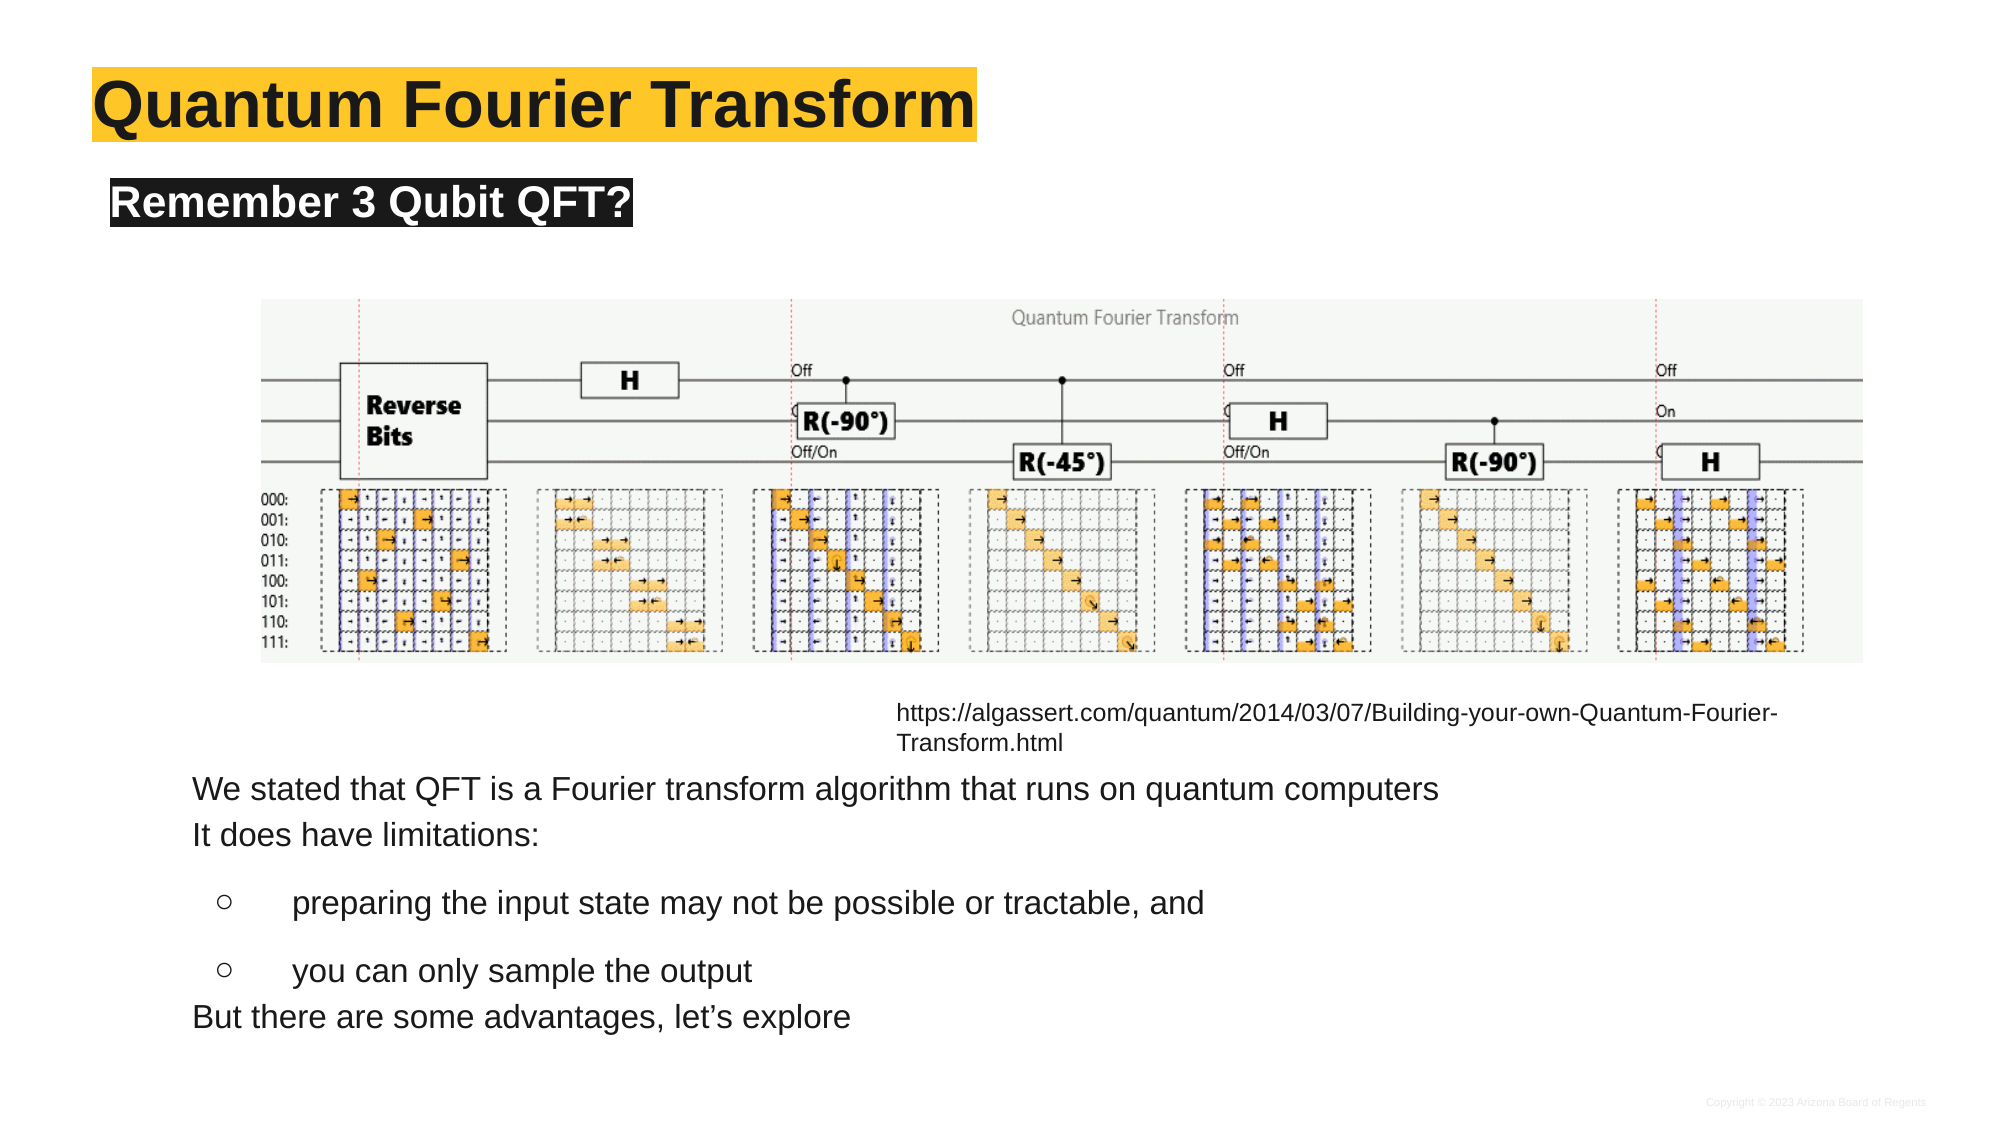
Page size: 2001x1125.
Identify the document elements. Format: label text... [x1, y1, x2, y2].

title Quantum Fourier Transform [92, 69, 1932, 166]
list We stated that QFT is a Fourier transform algorithm that runs on quantum computers It does have limitations: preparing the input state may not be possible or tractable, and you can only sample the output But there are some advantages, let’s explore [92, 761, 1926, 1056]
subtitle Remember 3 Qubit QFT? [92, 165, 1927, 228]
text_box https://algassert.com/quantum/2014/03/07/Building-your-own-Quantum-Fourier-Transform.html [881, 689, 1910, 761]
picture [261, 299, 1863, 663]
